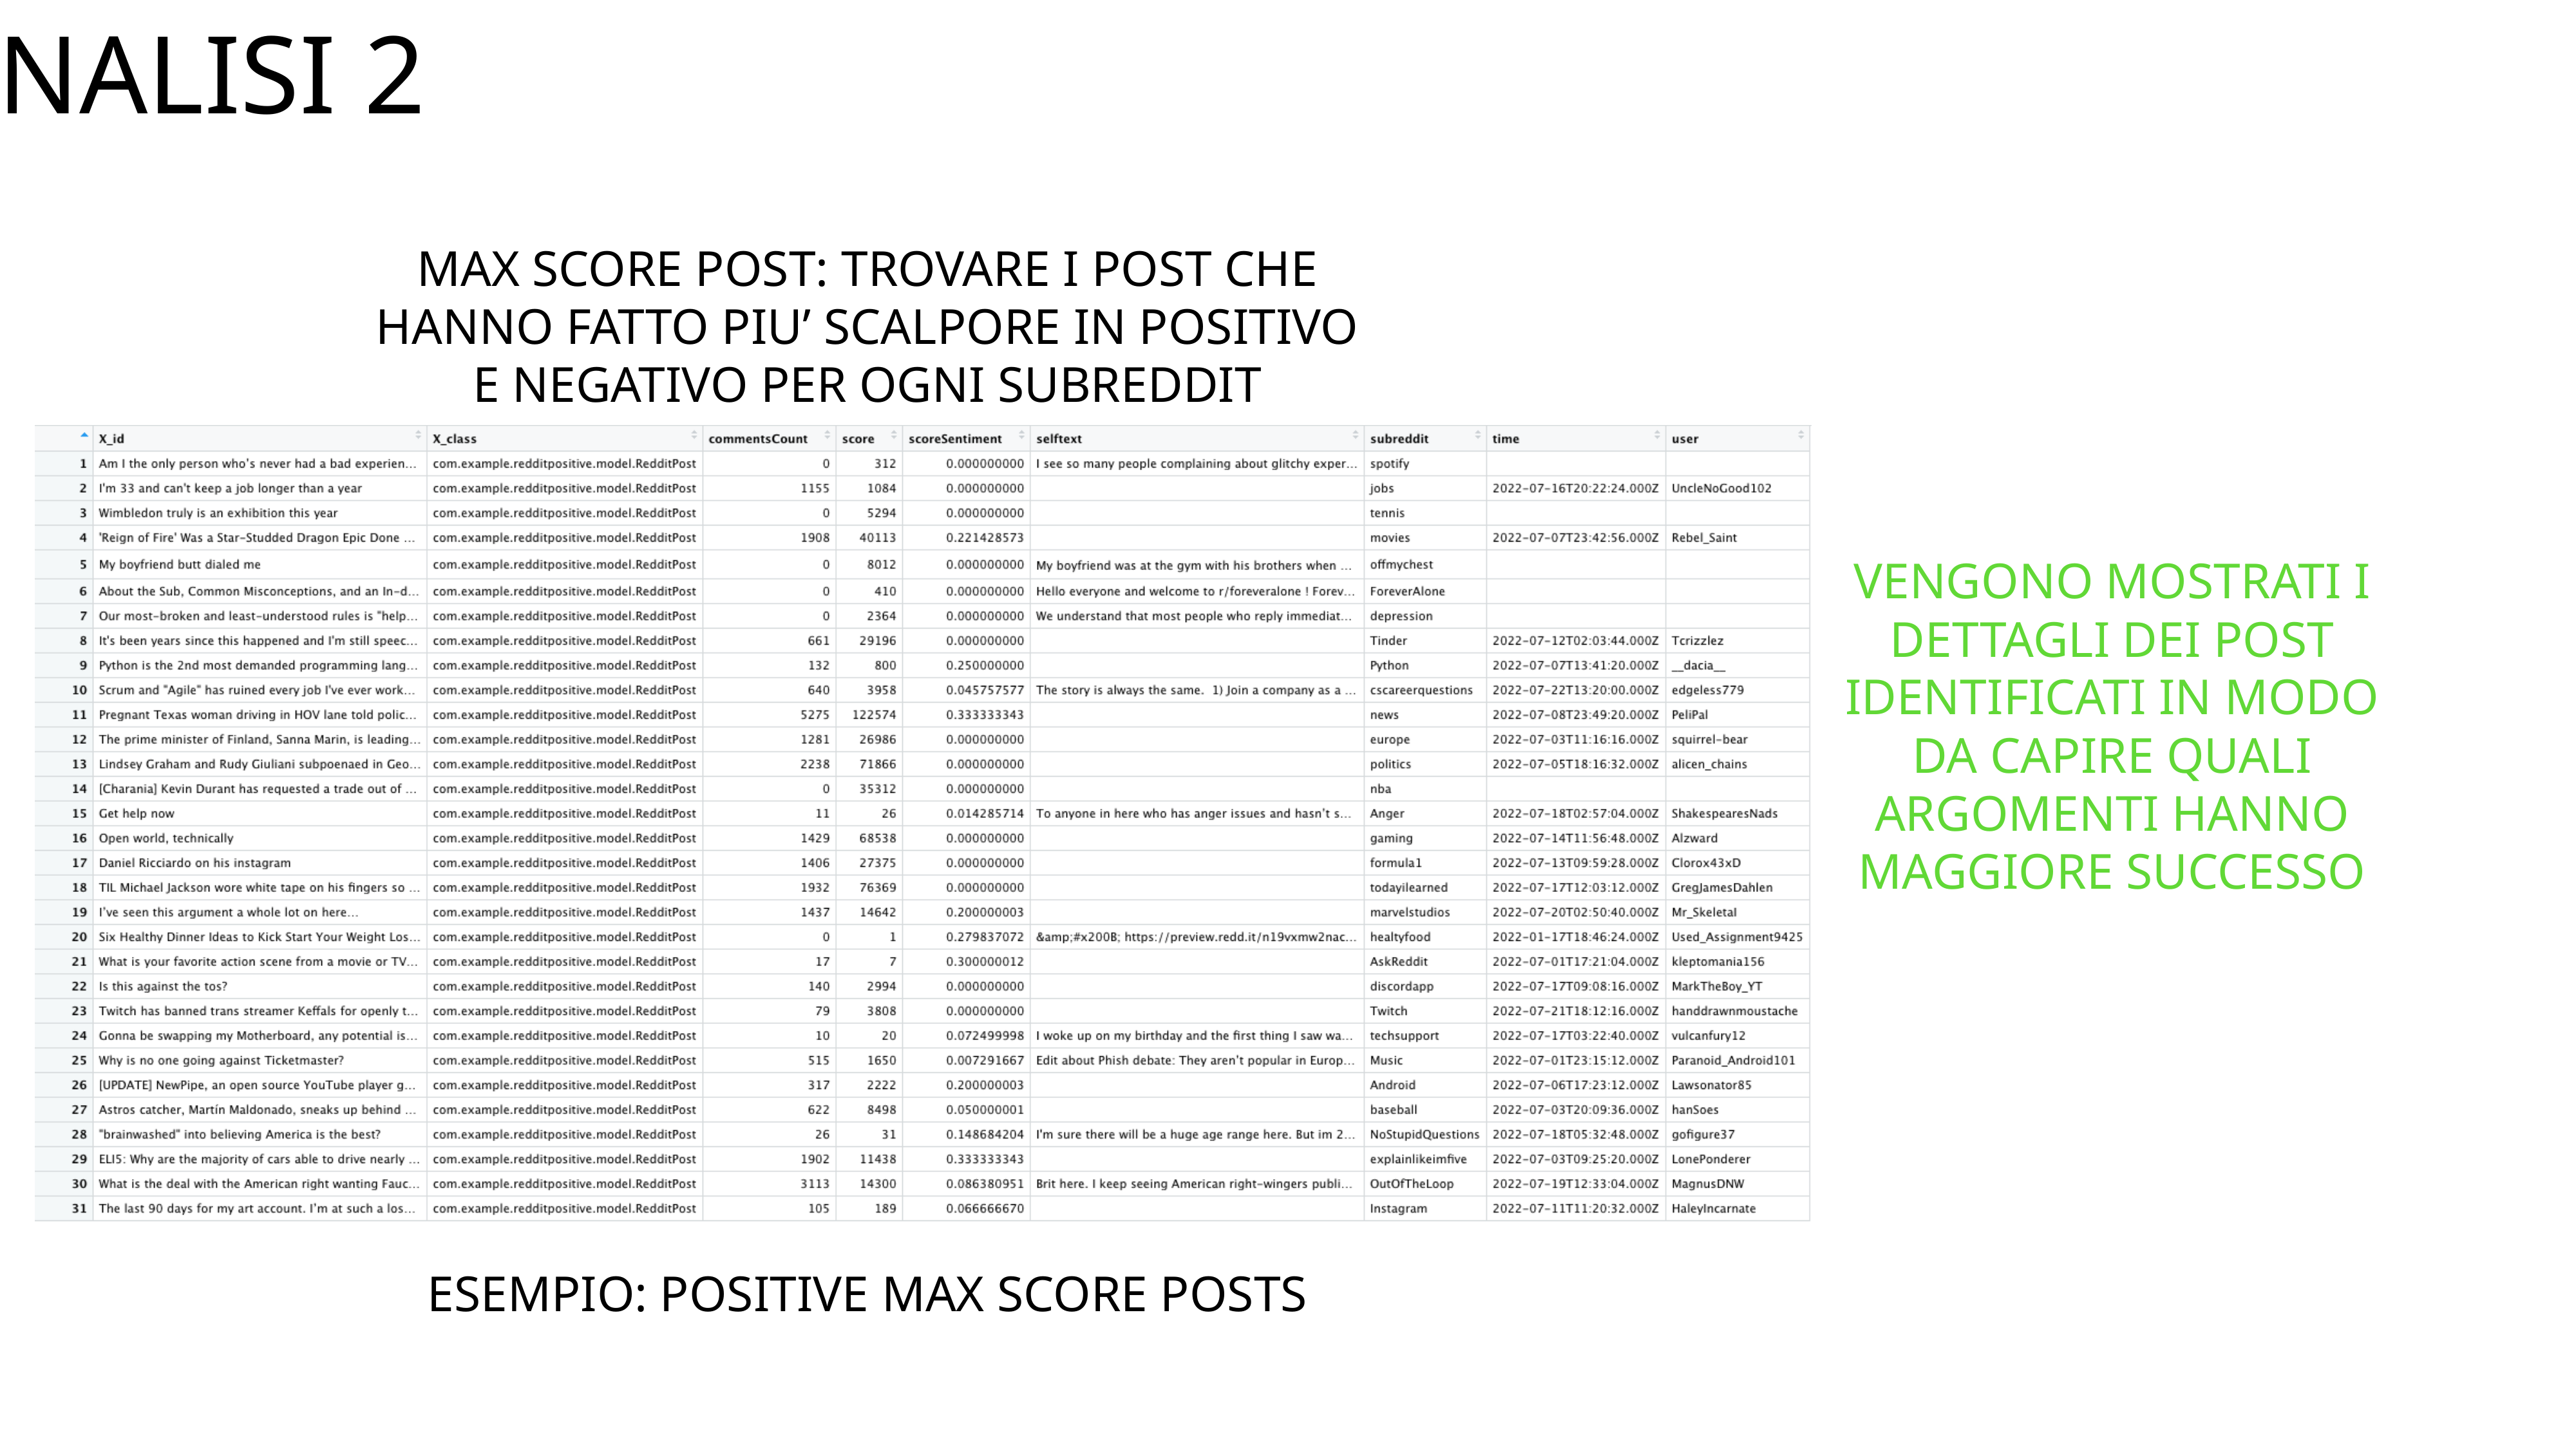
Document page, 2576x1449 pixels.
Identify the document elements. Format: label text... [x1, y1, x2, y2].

text_box ANALISI 2 [0, 1, 431, 140]
picture [35, 425, 1812, 1224]
text_box ESEMPIO: POSITIVE MAX SCORE POSTS [354, 1224, 1381, 1392]
text_box MAX SCORE POST: TROVARE I POST CHE HANNO FATTO PIU’ SCALPORE IN POSITIVO E NEGATIVO PER OGNI SUBREDDIT [354, 225, 1381, 425]
text_box VENGONO MOSTRATI I DETTAGLI DEI POST IDENTIFICATI IN MODO DA CAPIRE QUALI ARGOMENTI HANNO MAGGIORE SUCCESSO [1812, 476, 2413, 972]
